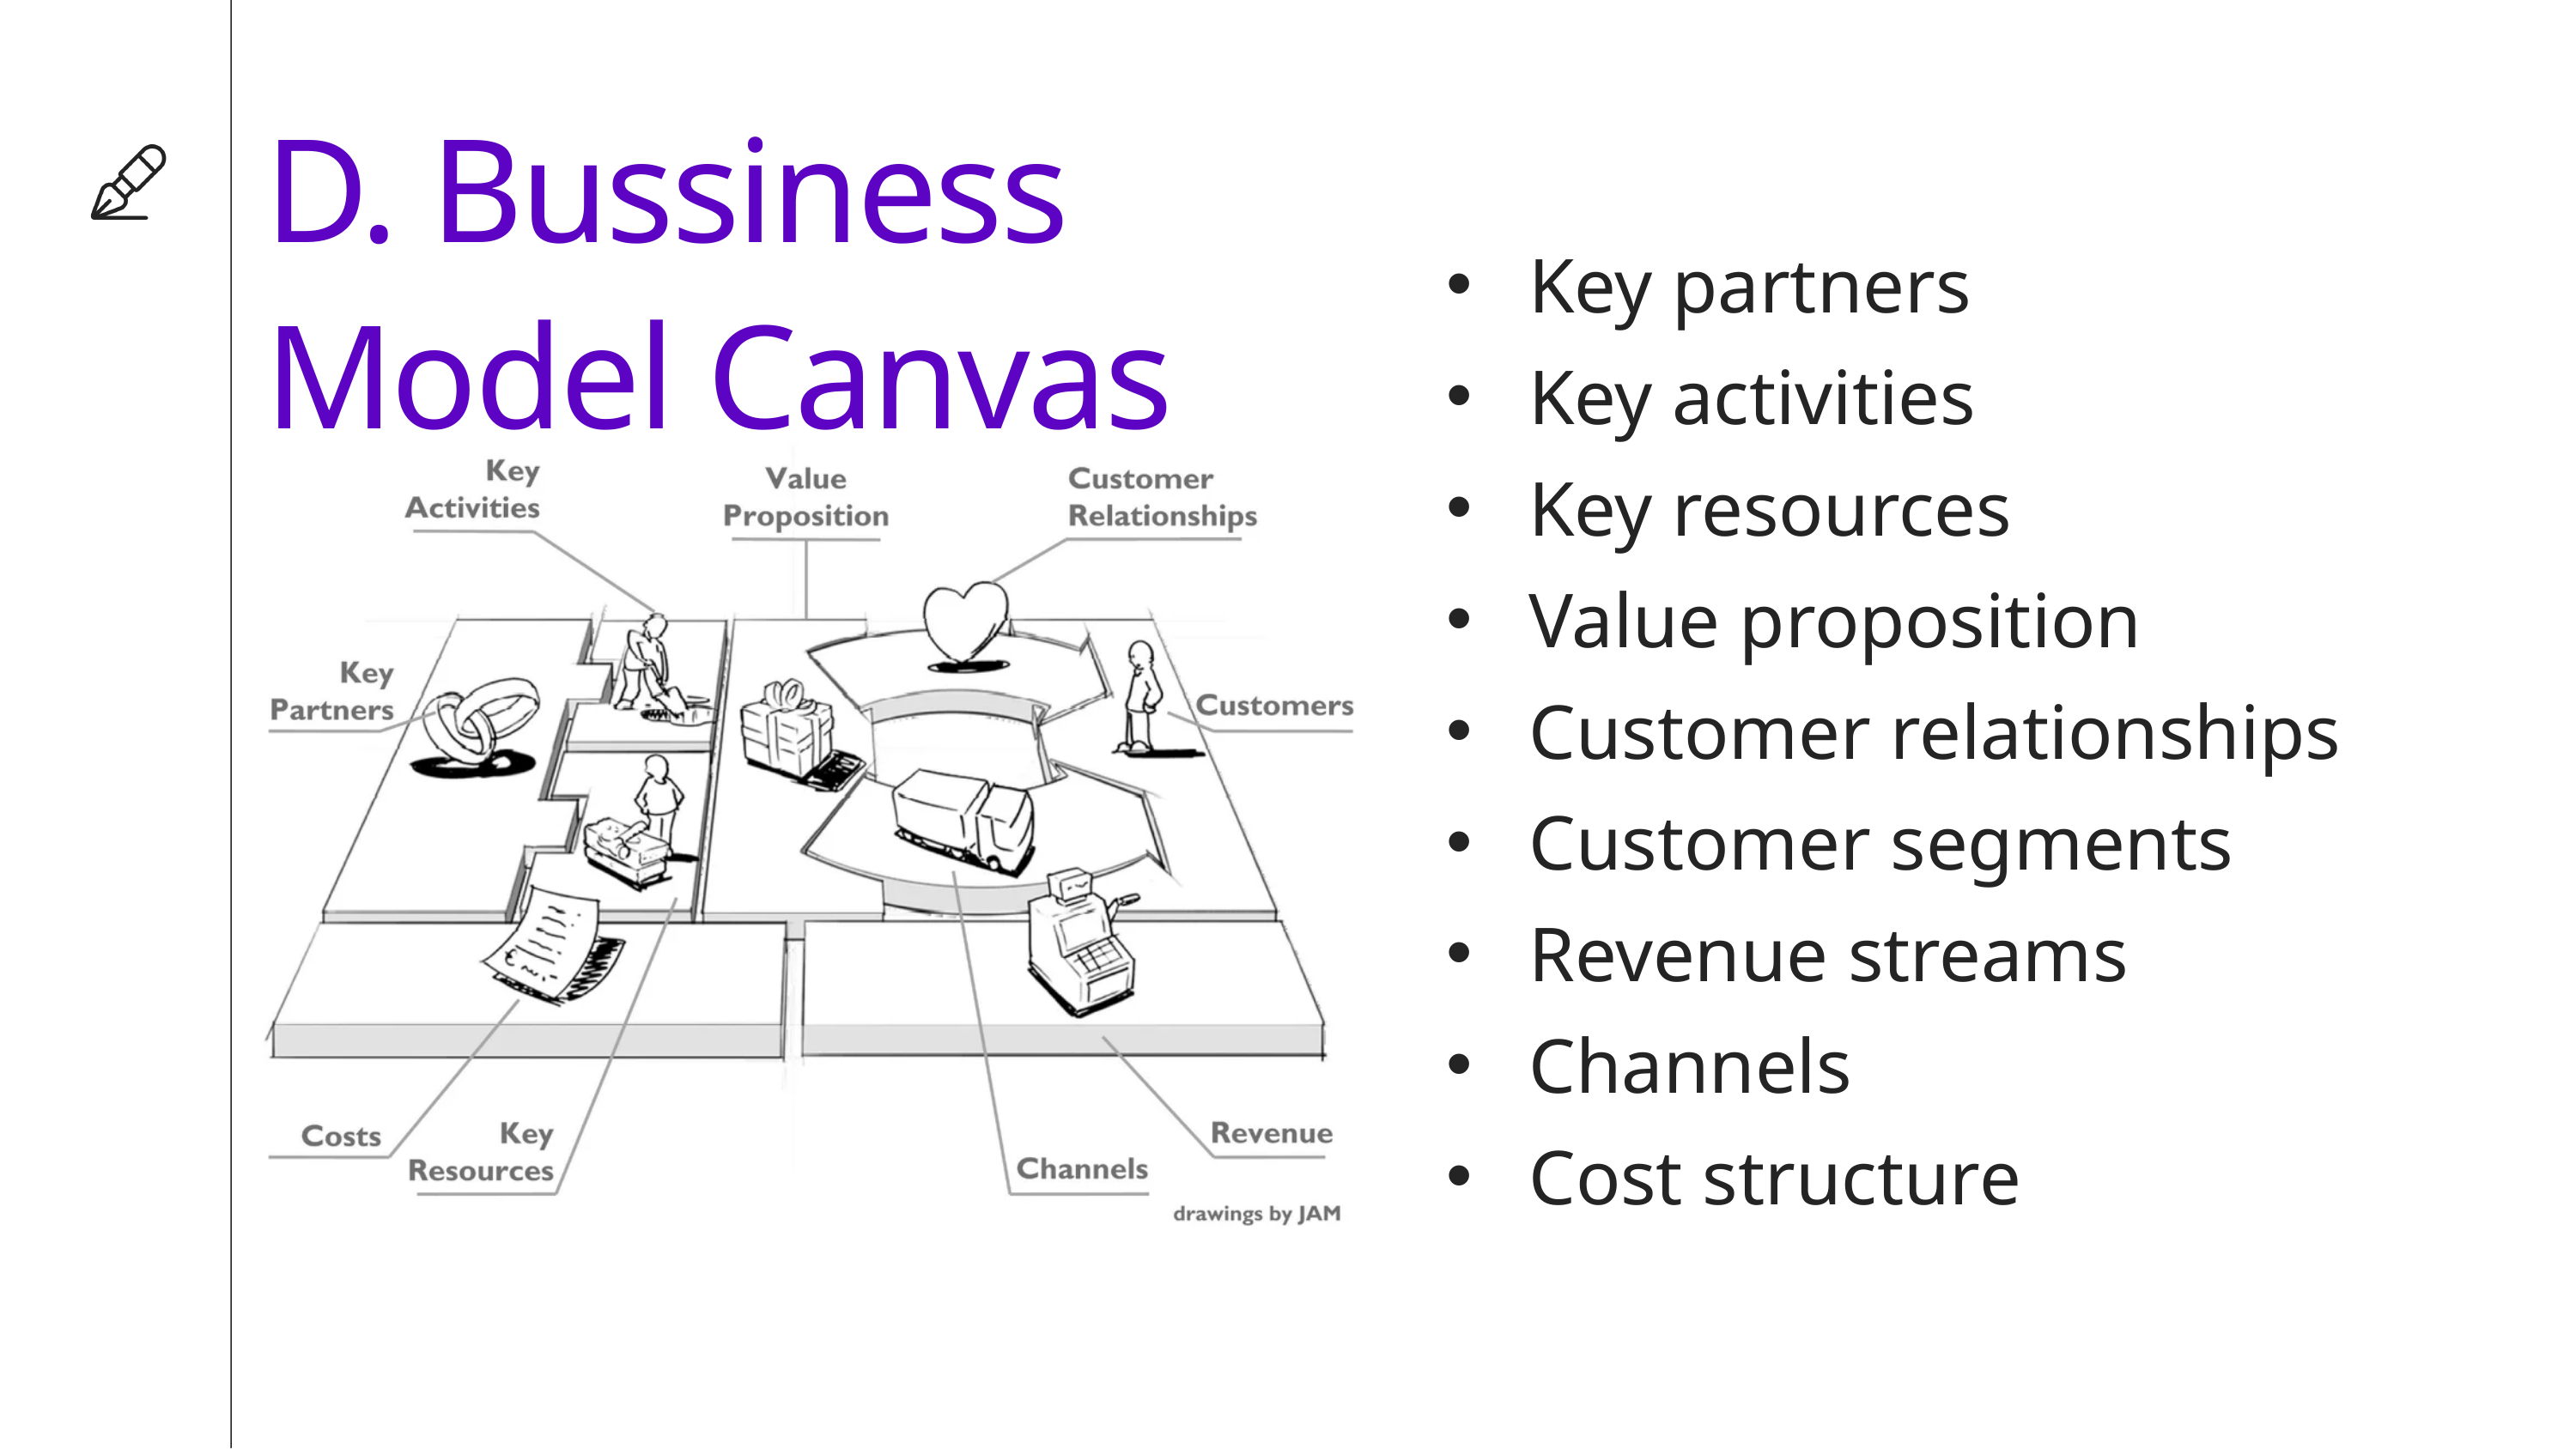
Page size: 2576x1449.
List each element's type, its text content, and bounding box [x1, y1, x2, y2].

text_box Key partners Key activities Key resources Value proposition Customer relationships Customer segments Revenue streams Channels Cost structure [1382, 216, 2432, 1220]
text_box D. Bussiness Model Canvas [264, 85, 1440, 458]
text_box [255, 416, 1383, 1250]
text_box [90, 144, 167, 220]
